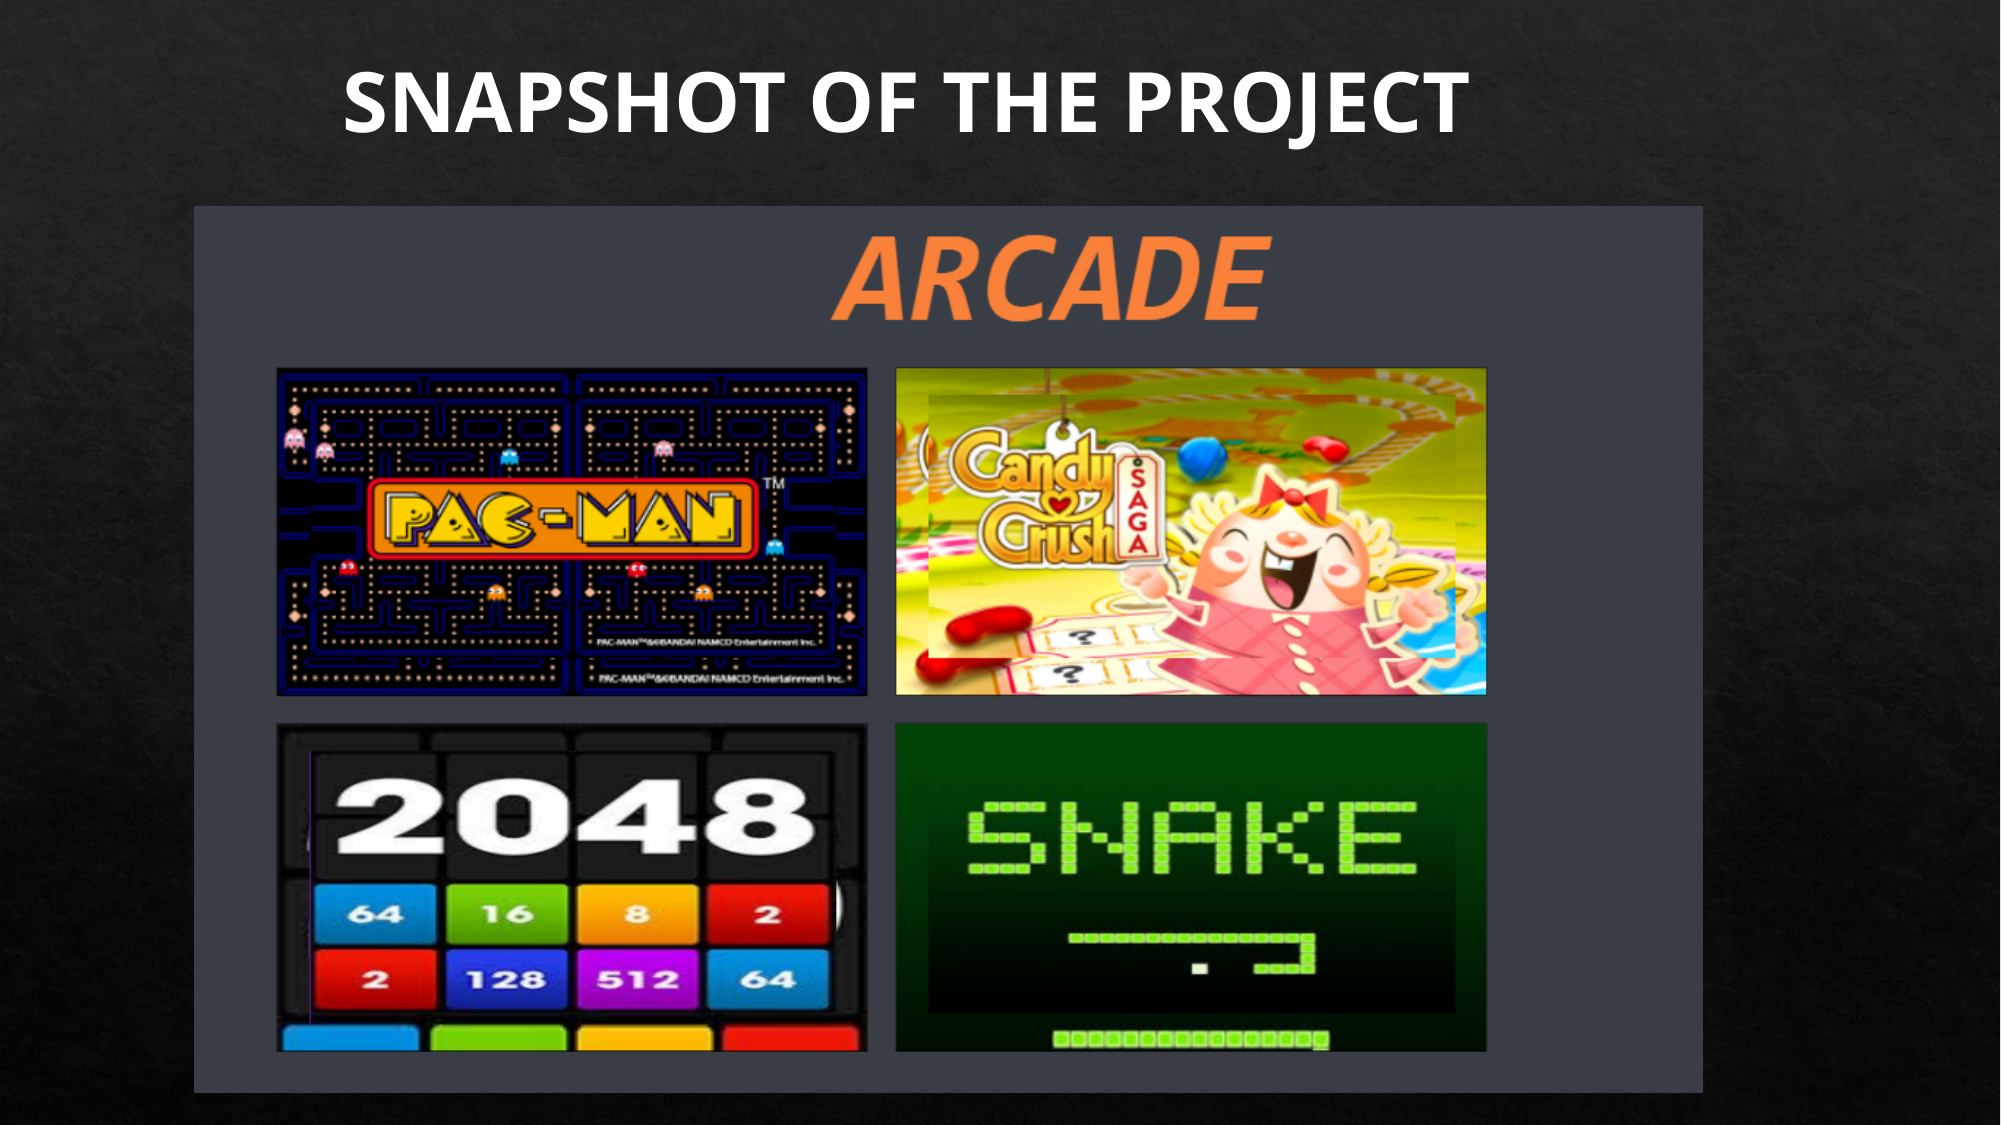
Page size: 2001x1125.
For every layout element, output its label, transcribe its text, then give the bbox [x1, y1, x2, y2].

picture [194, 206, 1703, 1094]
text_box SNAPSHOT OF THE PROJECT [327, 42, 1665, 157]
